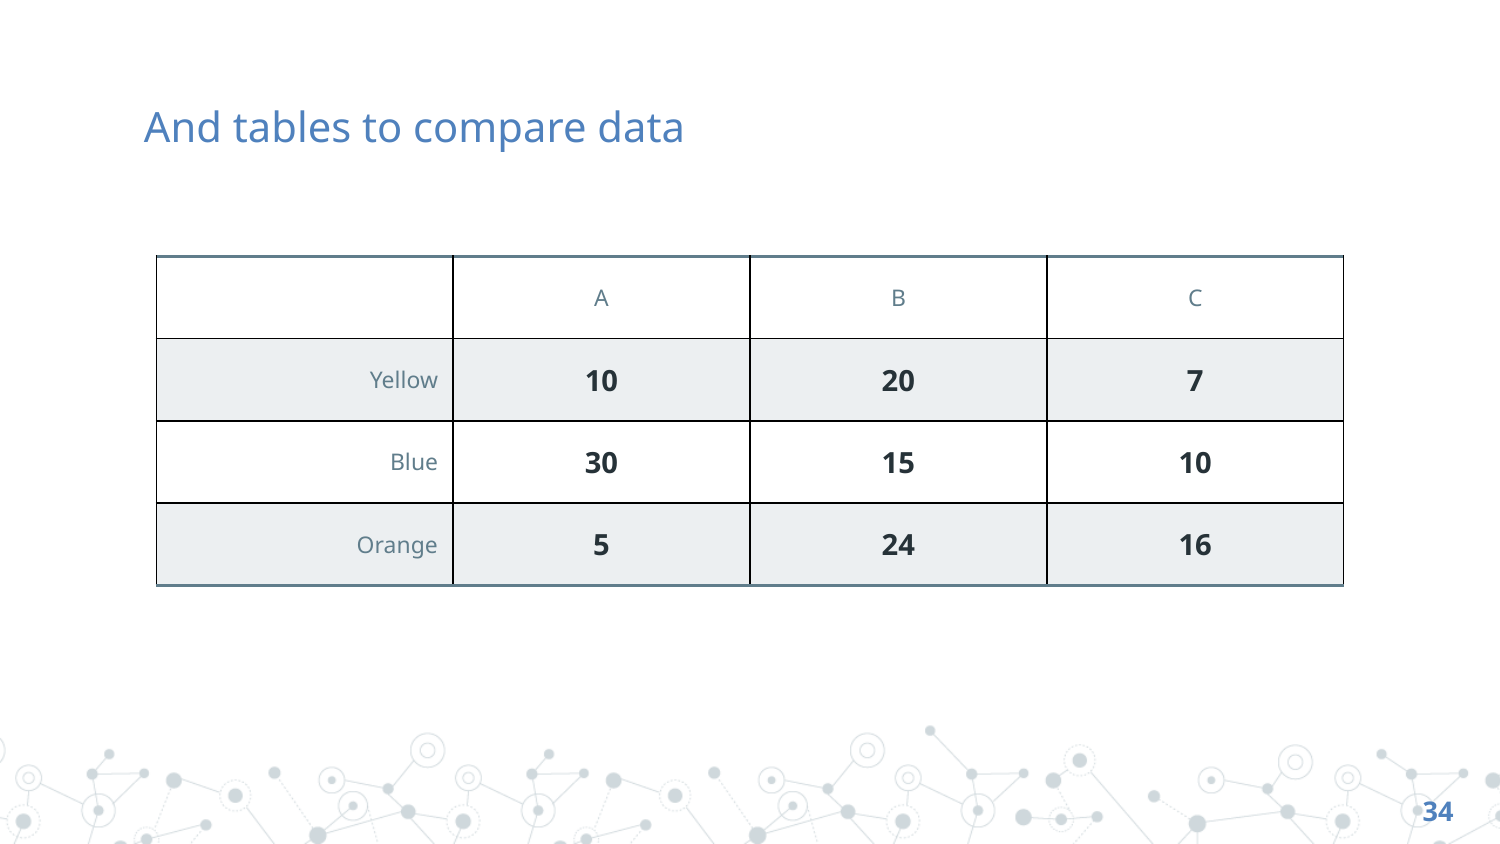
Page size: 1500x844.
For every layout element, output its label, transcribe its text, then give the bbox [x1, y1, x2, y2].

table_cell 30 [454, 422, 749, 502]
table_cell 20 [751, 339, 1046, 420]
title And tables to compare data [128, 50, 1372, 166]
table_cell 7 [1048, 339, 1343, 420]
table_cell 10 [454, 339, 749, 420]
table_header C [1048, 258, 1343, 338]
table_cell Yellow [157, 339, 452, 420]
table_header B [751, 258, 1046, 338]
table_cell 24 [751, 504, 1046, 584]
table_cell Blue [157, 422, 452, 502]
table_cell 5 [454, 504, 749, 584]
picture [0, 0, 1500, 844]
table_cell 10 [1048, 422, 1343, 502]
table_cell 15 [751, 422, 1046, 502]
table_cell Orange [157, 504, 452, 584]
table_header A [454, 258, 749, 338]
table_cell 16 [1048, 504, 1343, 584]
slide_number 34 [1378, 779, 1469, 844]
table_header [157, 258, 452, 338]
